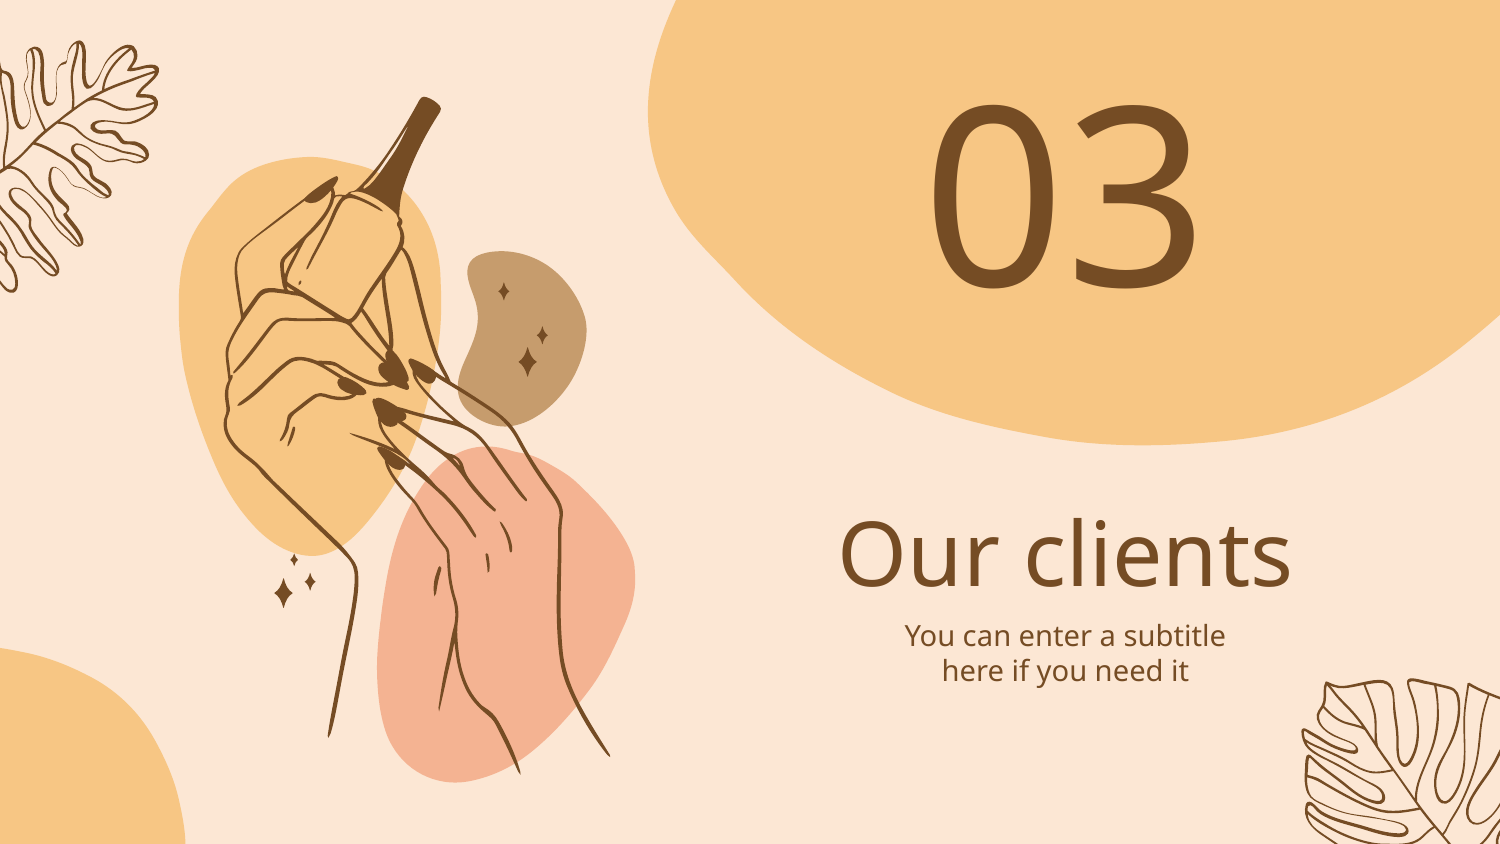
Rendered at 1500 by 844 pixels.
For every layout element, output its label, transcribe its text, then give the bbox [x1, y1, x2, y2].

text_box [178, 96, 636, 783]
title Our clients [750, 505, 1382, 615]
title 03 [898, 27, 1233, 352]
subtitle You can enter a subtitle here if you need it [818, 602, 1312, 700]
